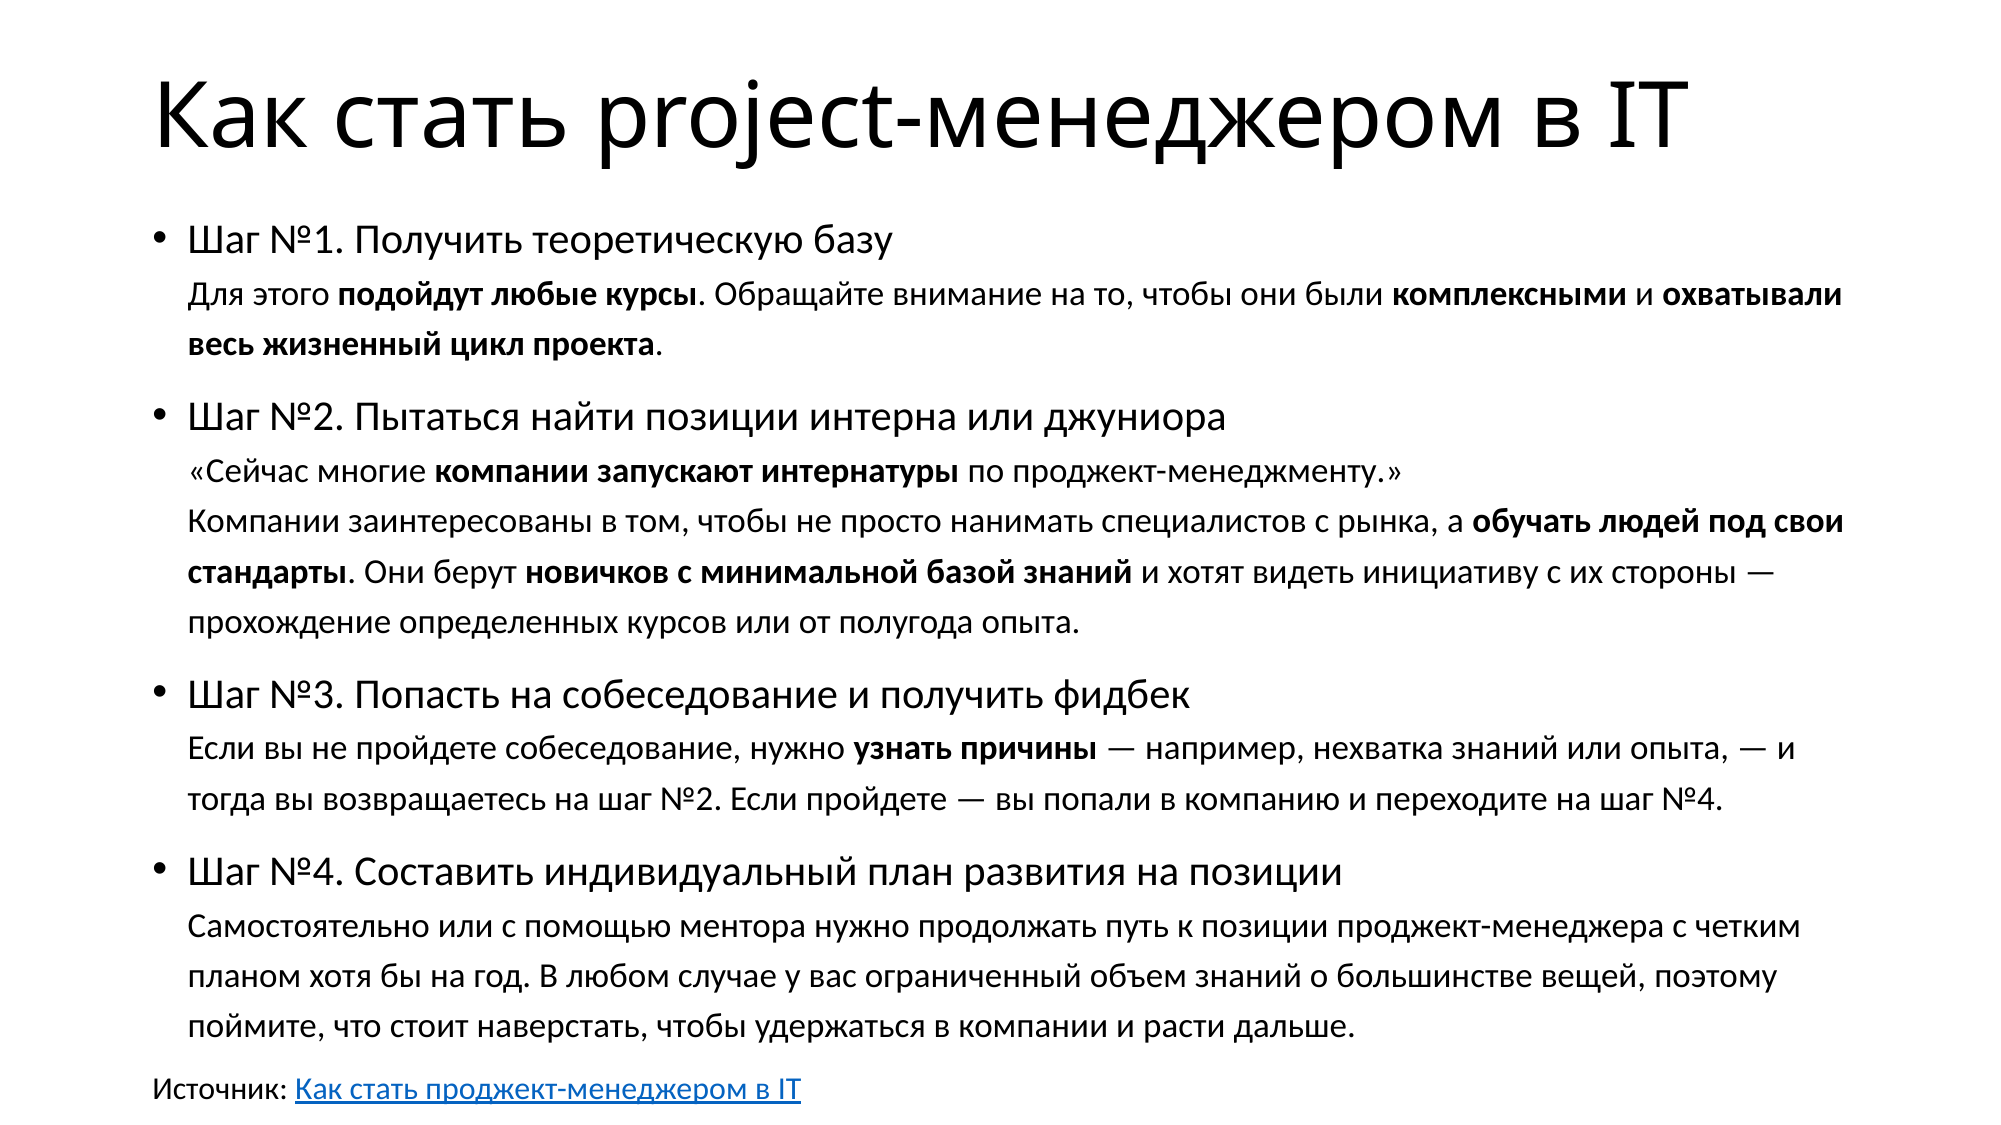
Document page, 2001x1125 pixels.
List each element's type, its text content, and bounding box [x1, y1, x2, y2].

list Шаг №1. Получить теоретическую базу Для этого подойдут любые курсы. Обращайте внимание на то, чтобы они были комплексными и охватывали весь жизненный цикл проекта. Шаг №2. Пытаться найти позиции интерна или джуниора «Сейчас многие компании запускают интернатуры по проджект-менеджменту.» Компании заинтересованы в том, чтобы не просто нанимать специалистов с рынка, а обучать людей под свои стандарты. Они берут новичков с минимальной базой знаний и хотят видеть инициативу с их стороны — прохождение определенных курсов или от полугода опыта. Шаг №3. Попасть на собеседование и получить фидбек Если вы не пройдете собеседование, нужно узнать причины — например, нехватка знаний или опыта, — и тогда вы возвращаетесь на шаг №2. Если пройдете — вы попали в компанию и переходите на шаг №4. Шаг №4. Составить индивидуальный план развития на позиции Самостоятельно или с помощью ментора нужно продолжать путь к позиции проджект-менеджера с четким планом хотя бы на год. В любом случае у вас ограниченный объем знаний о большинстве вещей, поэтому поймите, что стоит наверстать, чтобы удержаться в компании и расти дальше. Источник: Как стать проджект-менеджером в IT [137, 193, 1863, 1125]
title Как стать project-менеджером в IT [137, 59, 1863, 176]
